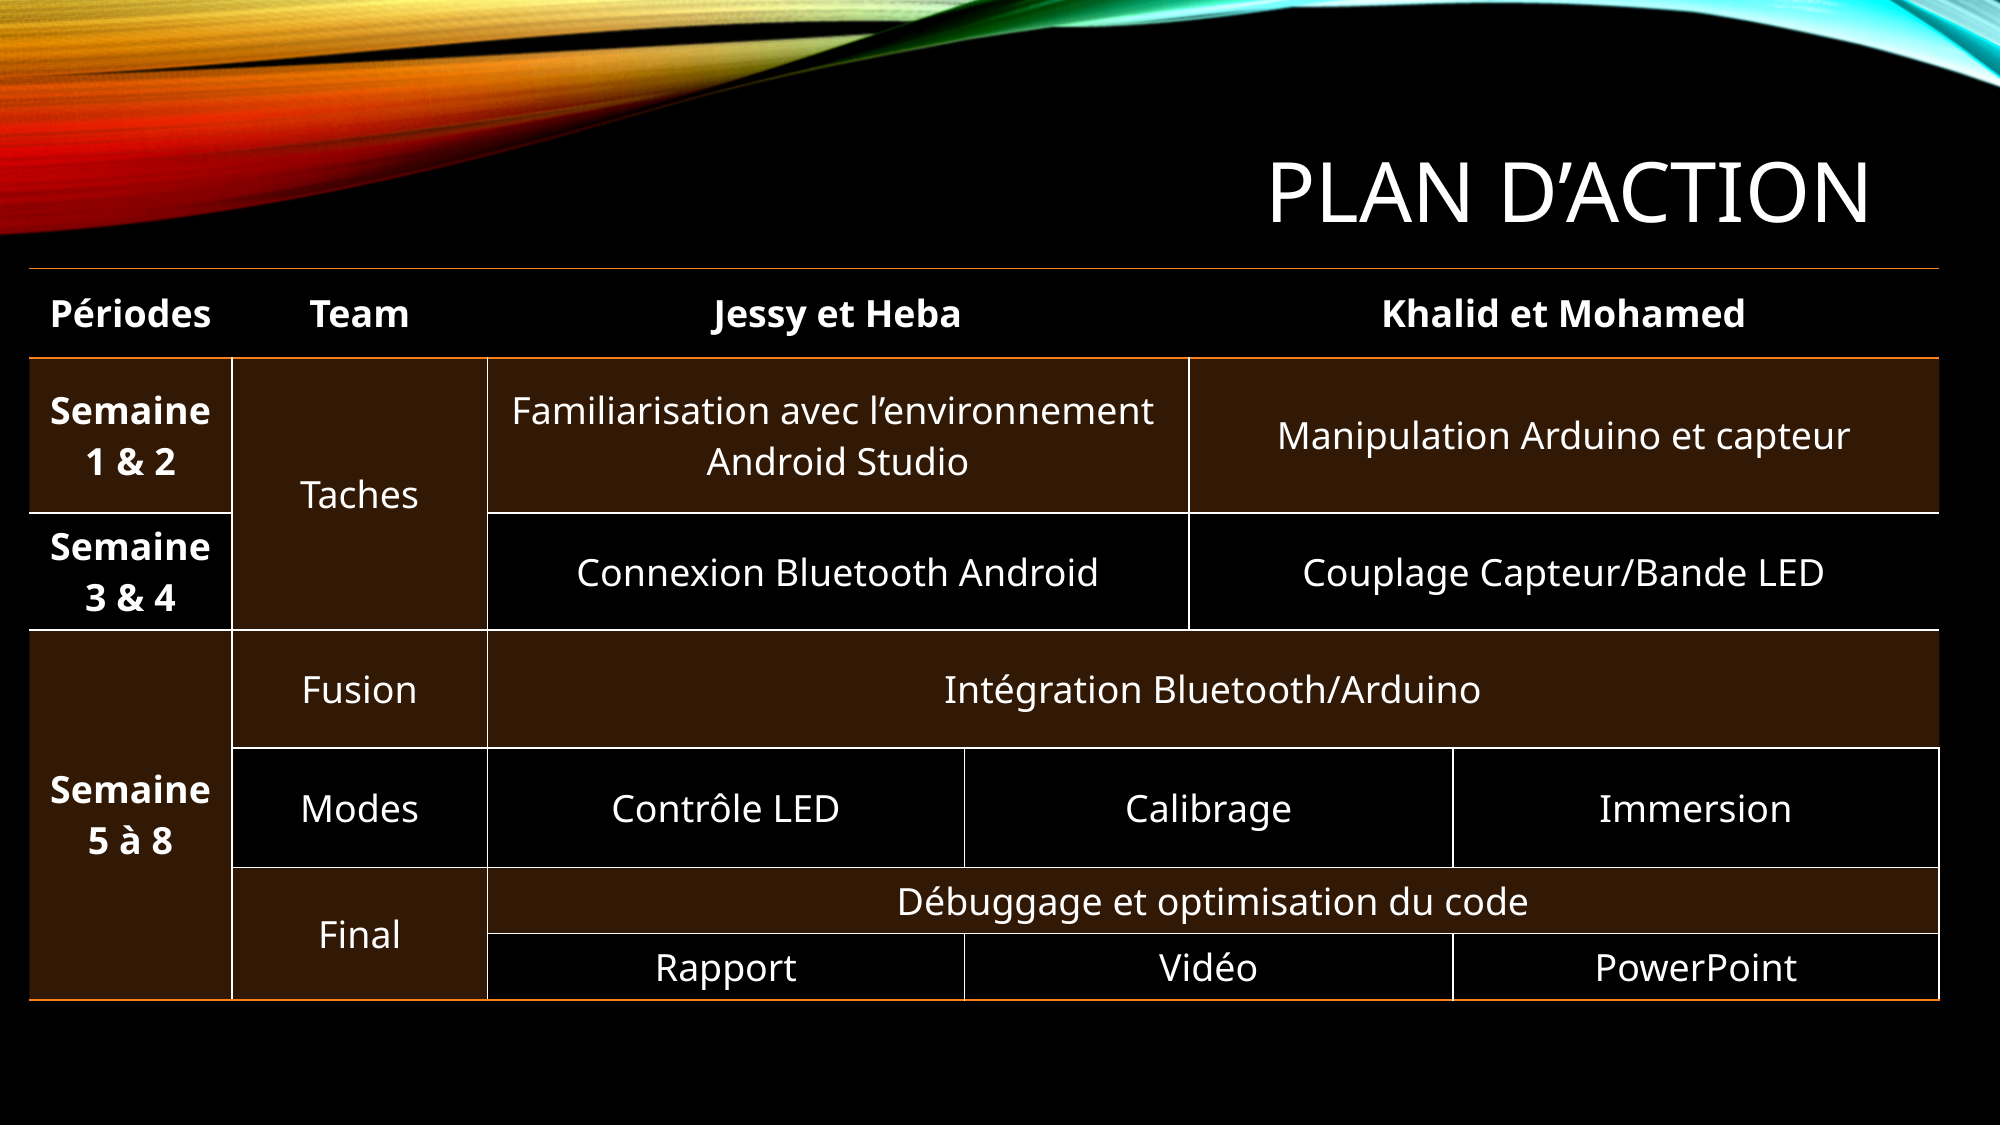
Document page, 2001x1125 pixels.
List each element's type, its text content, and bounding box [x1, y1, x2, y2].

table_cell Rapport [488, 934, 964, 999]
table_cell Connexion Bluetooth Android [488, 514, 1188, 629]
table_cell Contrôle LED [488, 749, 964, 867]
table_cell Semaine 5 à 8 [29, 631, 231, 999]
table_cell Modes [233, 749, 487, 867]
table_header Khalid et Mohamed [1189, 269, 1939, 357]
table_cell Vidéo [965, 934, 1452, 999]
table_cell Immersion [1454, 749, 1938, 867]
table_cell Semaine 3 & 4 [29, 514, 231, 629]
table_cell Taches [233, 359, 487, 629]
table_cell Semaine 1 & 2 [29, 359, 231, 512]
table_cell Intégration Bluetooth/Arduino [488, 631, 1939, 747]
table_cell Manipulation Arduino et capteur [1190, 359, 1939, 512]
table_header Périodes [29, 269, 232, 357]
table_header Team [232, 269, 487, 357]
title Plan d’action [476, 89, 1889, 268]
picture [0, 0, 2000, 237]
table_cell Familiarisation avec l’environnement Android Studio [488, 359, 1188, 512]
table_header Jessy et Heba [487, 269, 1189, 357]
table_cell Calibrage [965, 749, 1452, 867]
table_cell Fusion [233, 631, 487, 747]
table_cell Final [233, 868, 487, 999]
table_cell Débuggage et optimisation du code [488, 868, 1938, 933]
table_cell PowerPoint [1454, 934, 1938, 999]
table_cell Couplage Capteur/Bande LED [1190, 514, 1939, 629]
